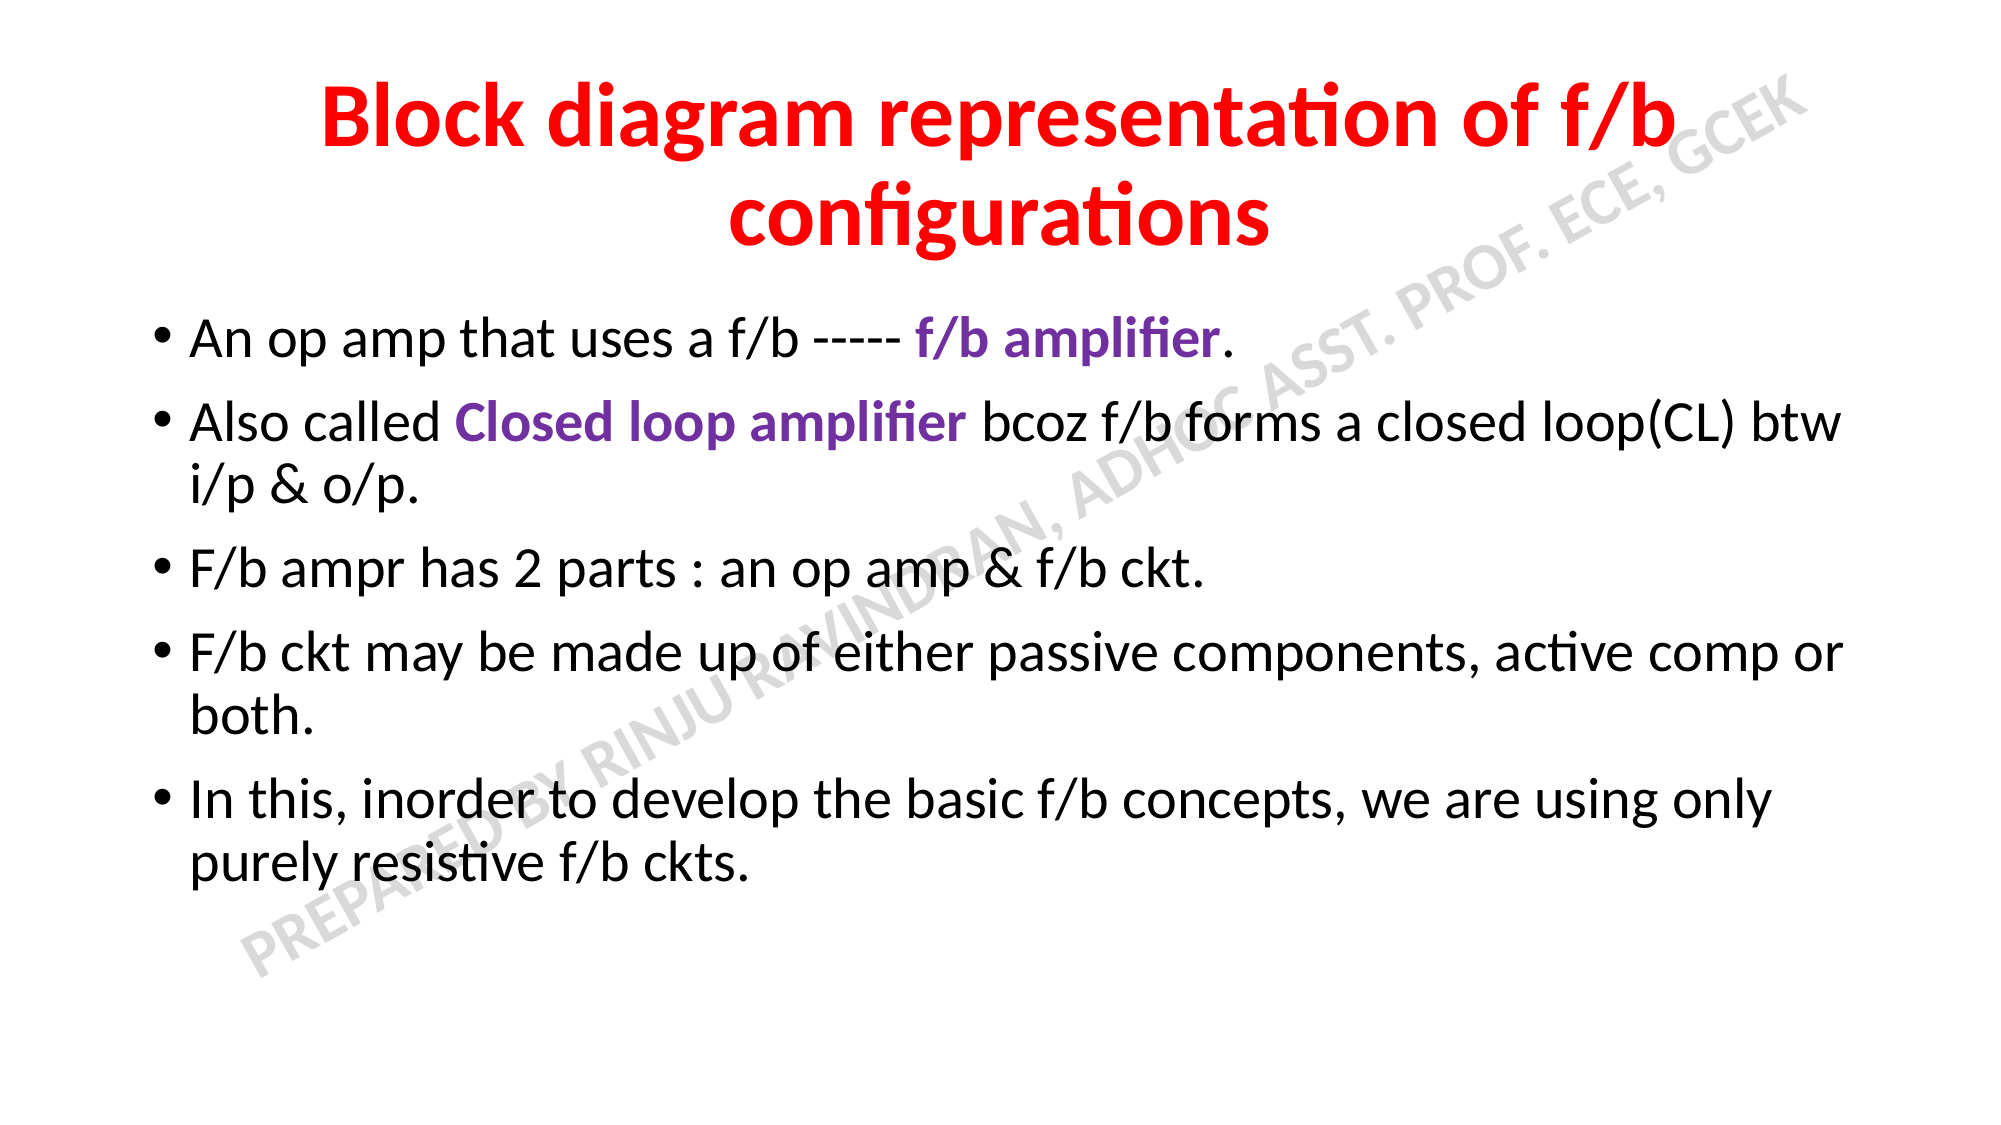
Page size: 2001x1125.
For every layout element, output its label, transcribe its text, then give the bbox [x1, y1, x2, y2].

title Block diagram representation of f/b configurations [137, 59, 1863, 278]
list An op amp that uses a f/b ----- f/b amplifier. Also called Closed loop amplifier bcoz f/b forms a closed loop(CL) btw i/p & o/p. F/b ampr has 2 parts : an op amp & f/b ckt. F/b ckt may be made up of either passive components, active comp or both. In this, inorder to develop the basic f/b concepts, we are using only purely resistive f/b ckts. [137, 299, 1863, 1014]
